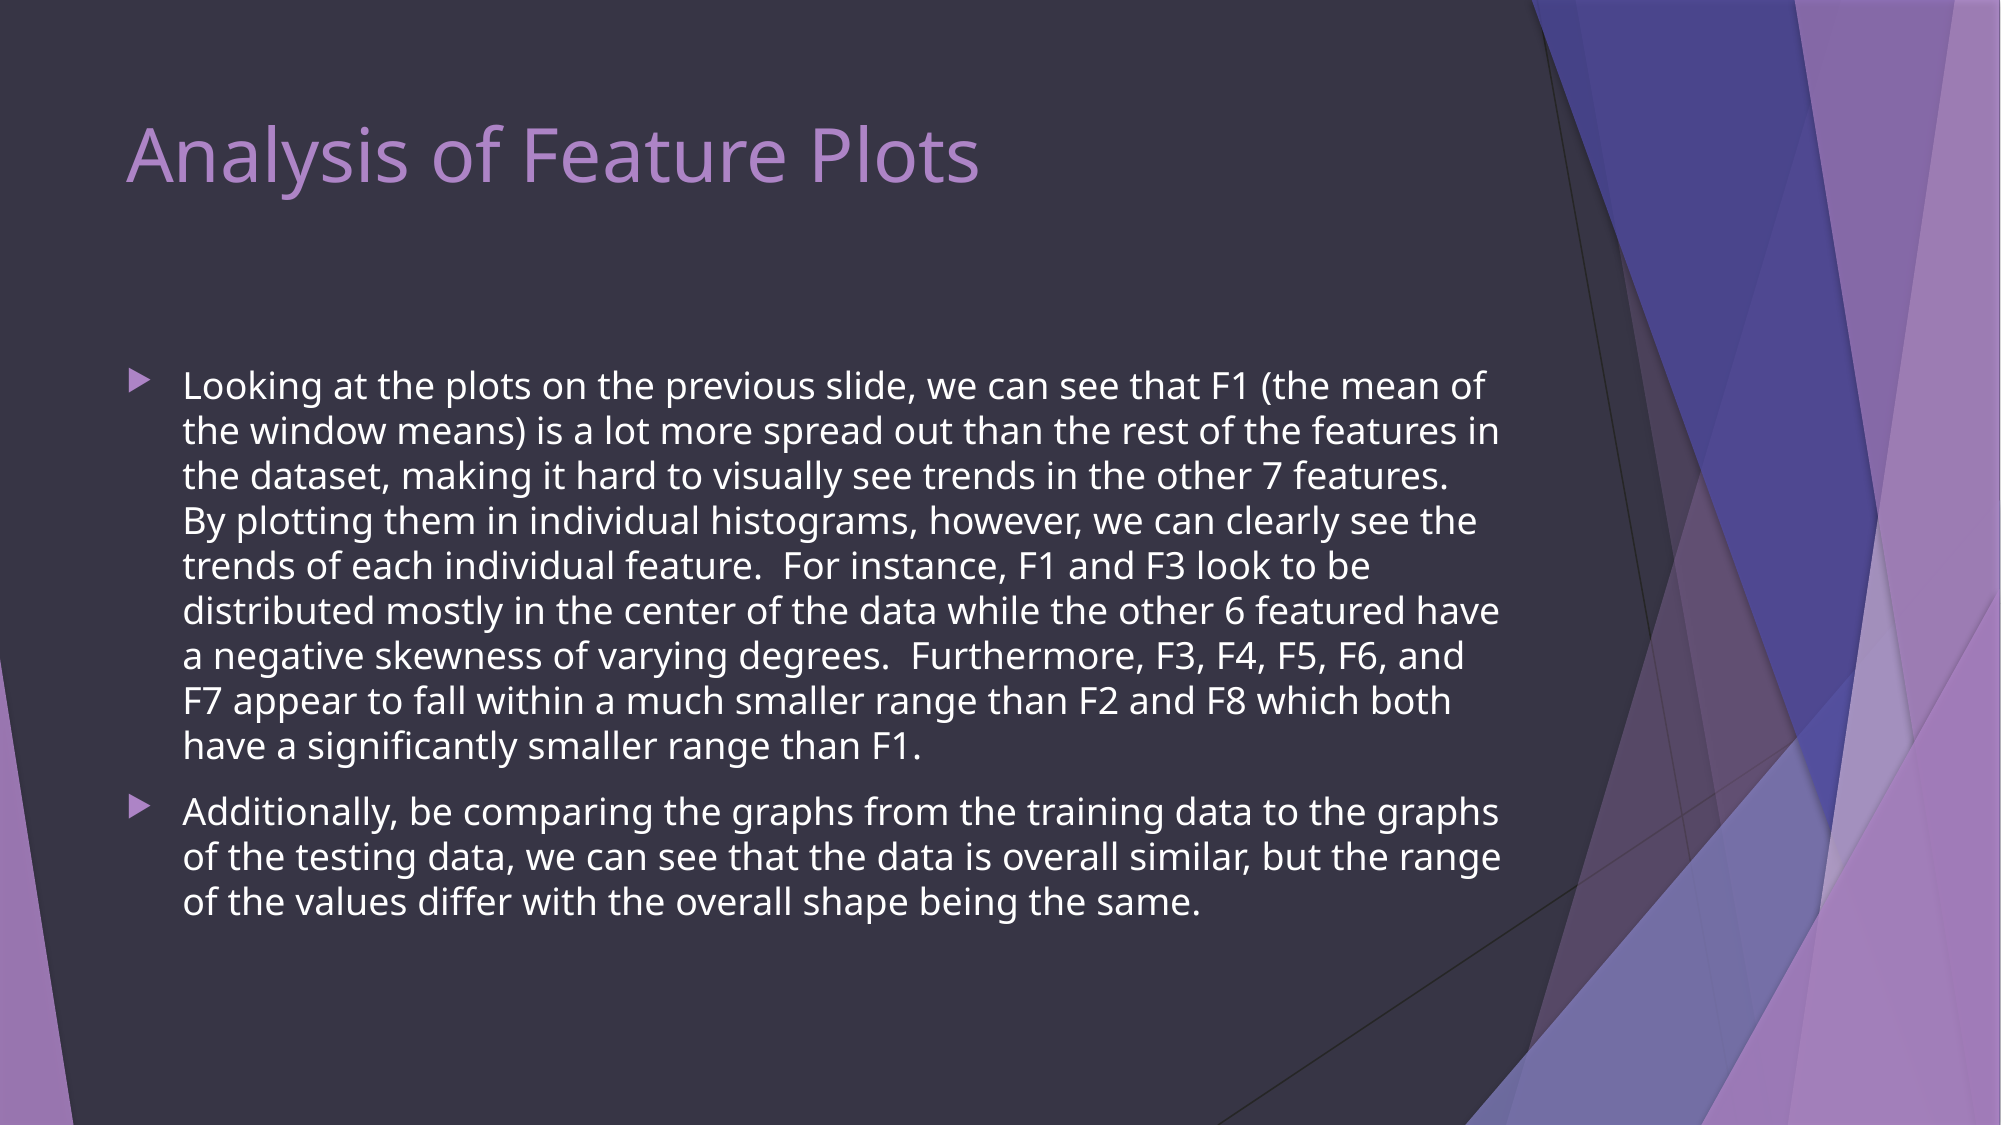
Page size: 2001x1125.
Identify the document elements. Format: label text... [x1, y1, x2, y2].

list Looking at the plots on the previous slide, we can see that F1 (the mean of the window means) is a lot more spread out than the rest of the features in the dataset, making it hard to visually see trends in the other 7 features. By plotting them in individual histograms, however, we can clearly see the trends of each individual feature. For instance, F1 and F3 look to be distributed mostly in the center of the data while the other 6 featured have a negative skewness of varying degrees. Furthermore, F3, F4, F5, F6, and F7 appear to fall within a much smaller range than F2 and F8 which both have a significantly smaller range than F1. Additionally, be comparing the graphs from the training data to the graphs of the testing data, we can see that the data is overall similar, but the range of the values differ with the overall shape being the same. [111, 354, 1522, 992]
title Analysis of Feature Plots [111, 99, 1522, 317]
